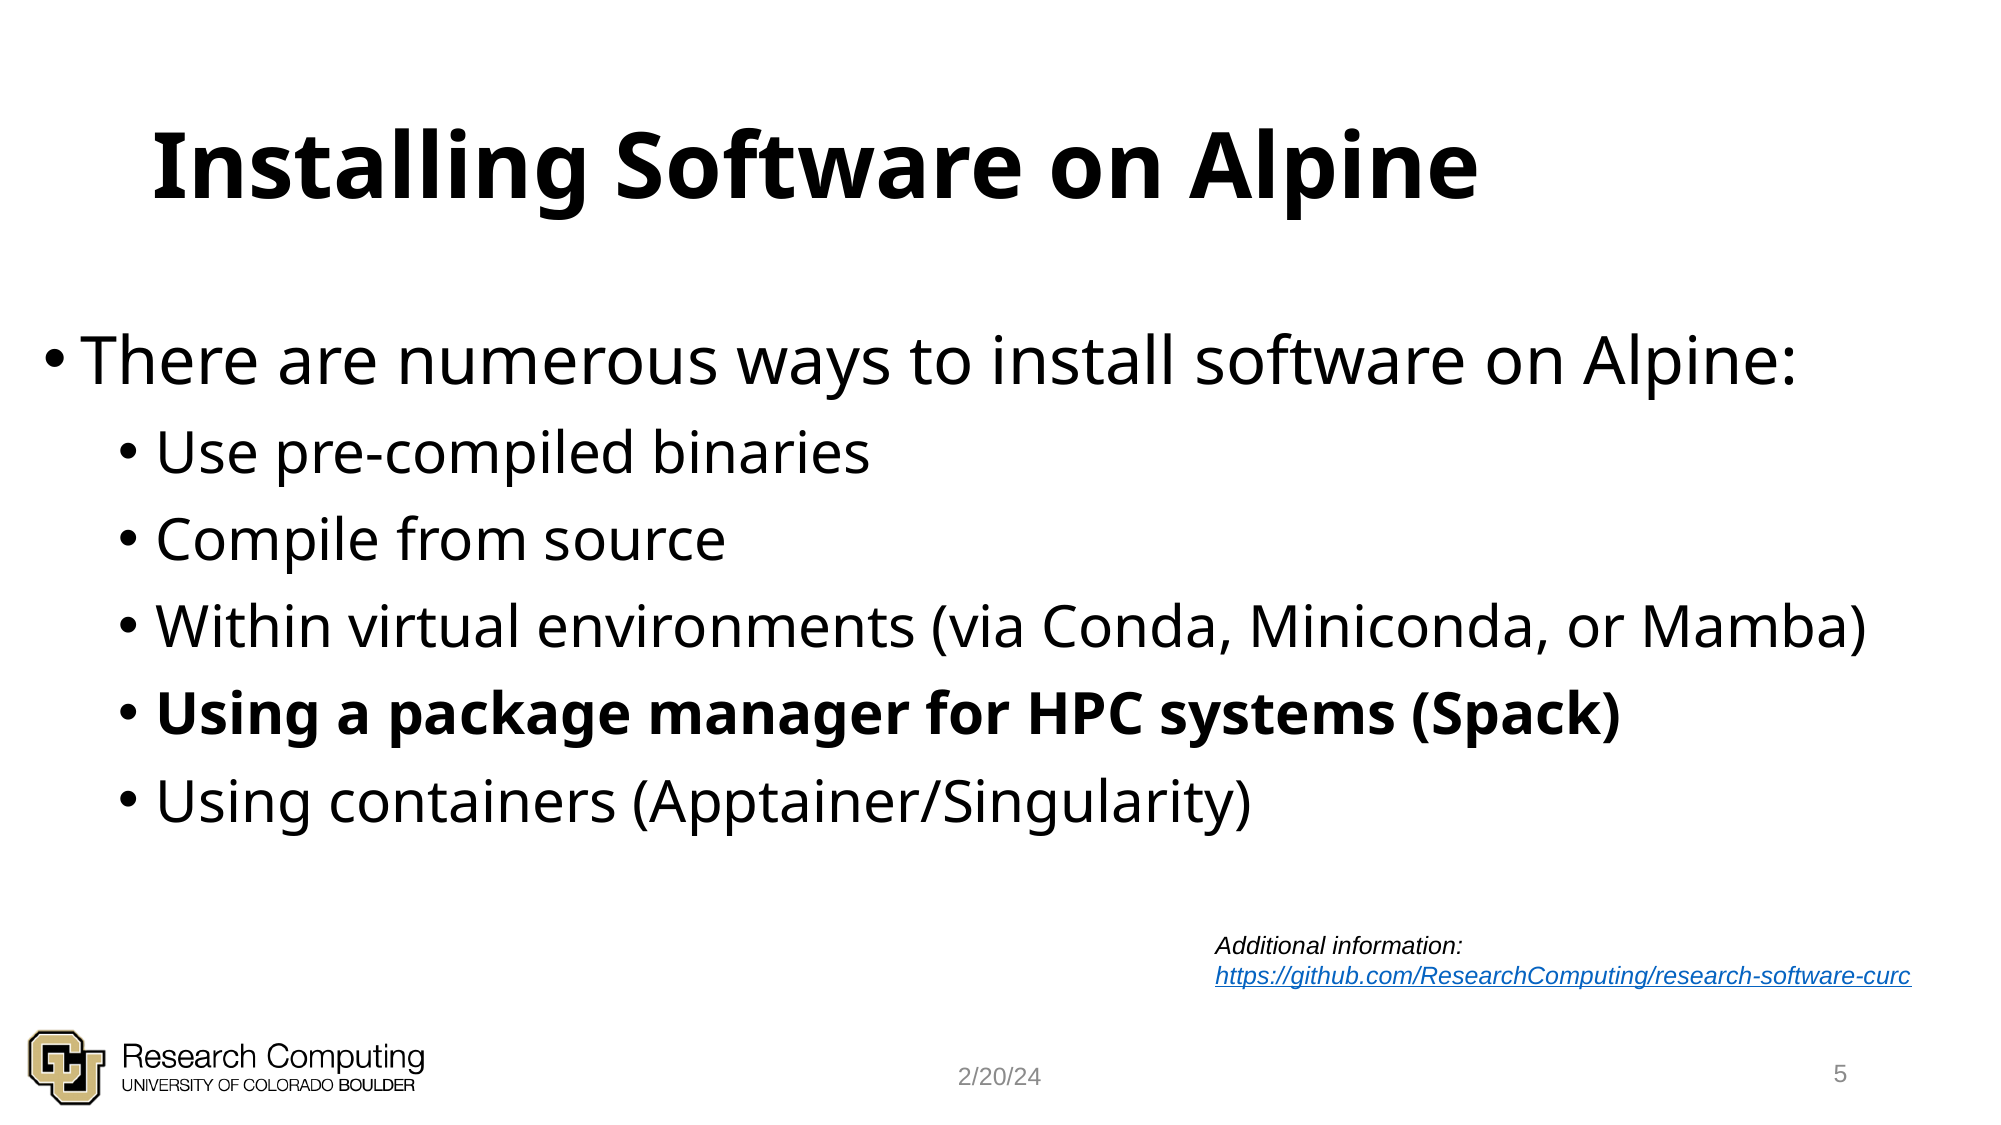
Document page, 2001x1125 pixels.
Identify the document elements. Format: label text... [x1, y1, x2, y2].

picture [0, 1024, 775, 1121]
list There are numerous ways to install software on Alpine: Use pre-compiled binaries Compile from source Within virtual environments (via Conda, Miniconda, or Mamba) Using a package manager for HPC systems (Spack) Using containers (Apptainer/Singularity) [28, 301, 1978, 1016]
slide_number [774, 1045, 1225, 1105]
title Installing Software on Alpine [137, 59, 1863, 278]
slide_number 5 [1412, 1042, 1863, 1103]
text_box Additional information: https://github.com/ResearchComputing/research-software-curc [1200, 922, 1928, 1027]
